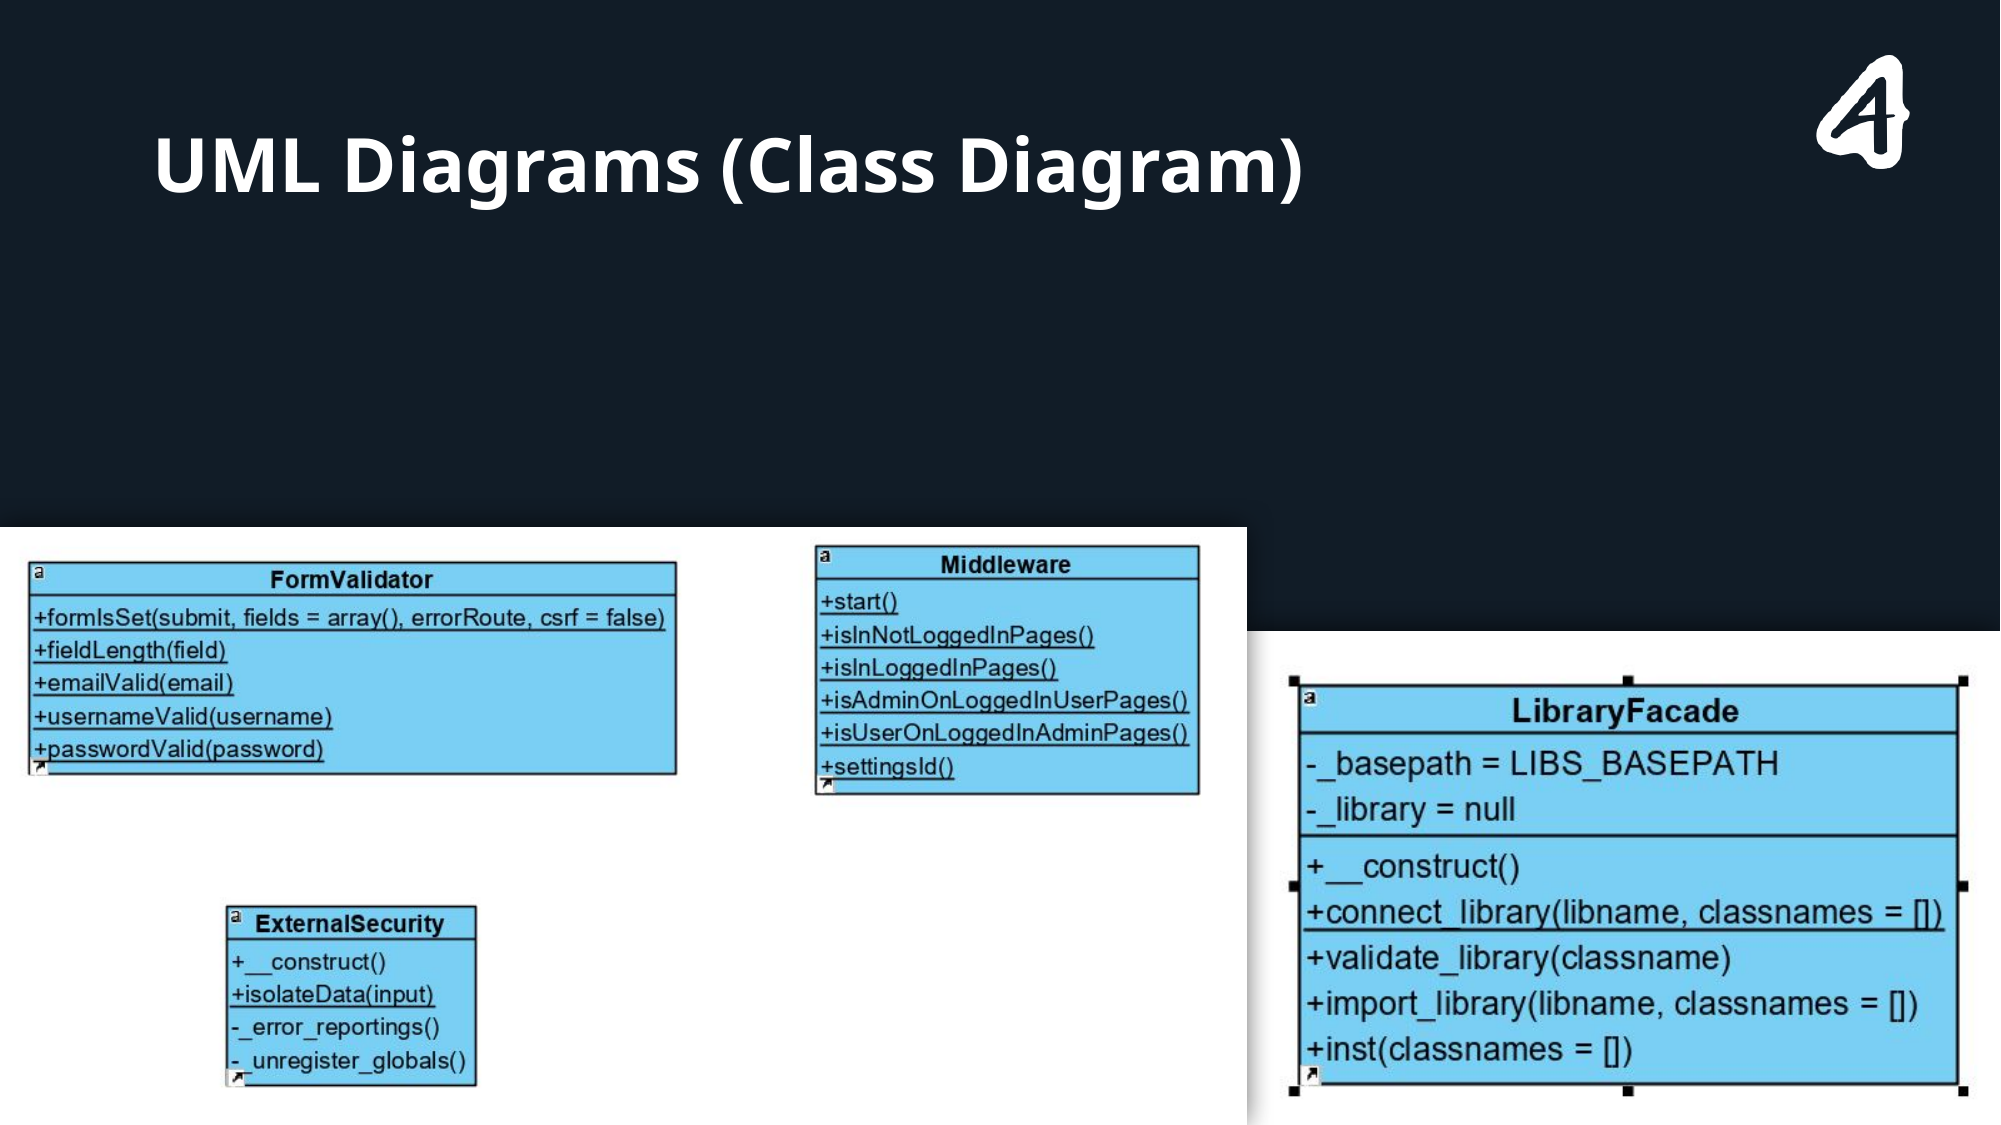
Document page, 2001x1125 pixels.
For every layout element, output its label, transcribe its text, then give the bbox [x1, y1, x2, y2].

picture [1805, 55, 1920, 169]
picture [0, 527, 2000, 1125]
title UML Diagrams (Class Diagram) [137, 59, 1863, 278]
